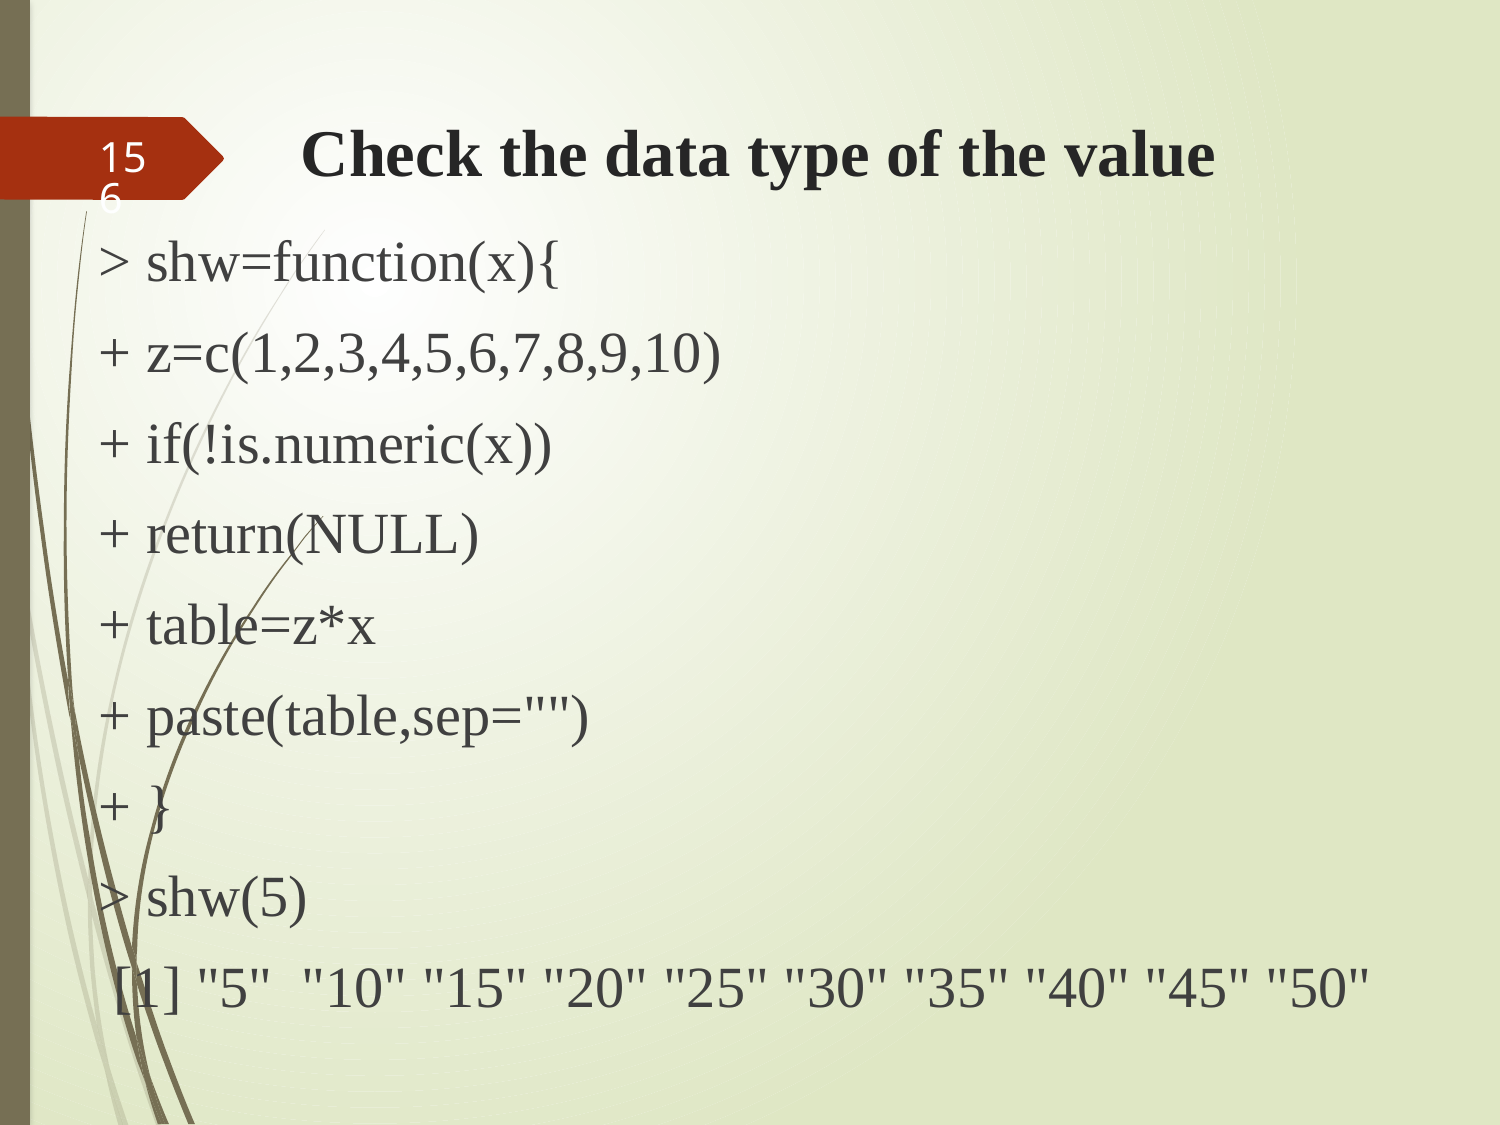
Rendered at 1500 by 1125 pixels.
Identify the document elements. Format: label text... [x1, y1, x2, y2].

list > shw=function(x){ + z=c(1,2,3,4,5,6,7,8,9,10) + if(!is.numeric(x)) + return(NULL) + table=z*x + paste(table,sep="") + } > shw(5) [1] "5" "10" "15" "20" "25" "30" "35" "40" "45" "50" [83, 215, 1400, 1084]
slide_number 156 [83, 129, 180, 190]
title Check the data type of the value [118, 102, 1400, 215]
